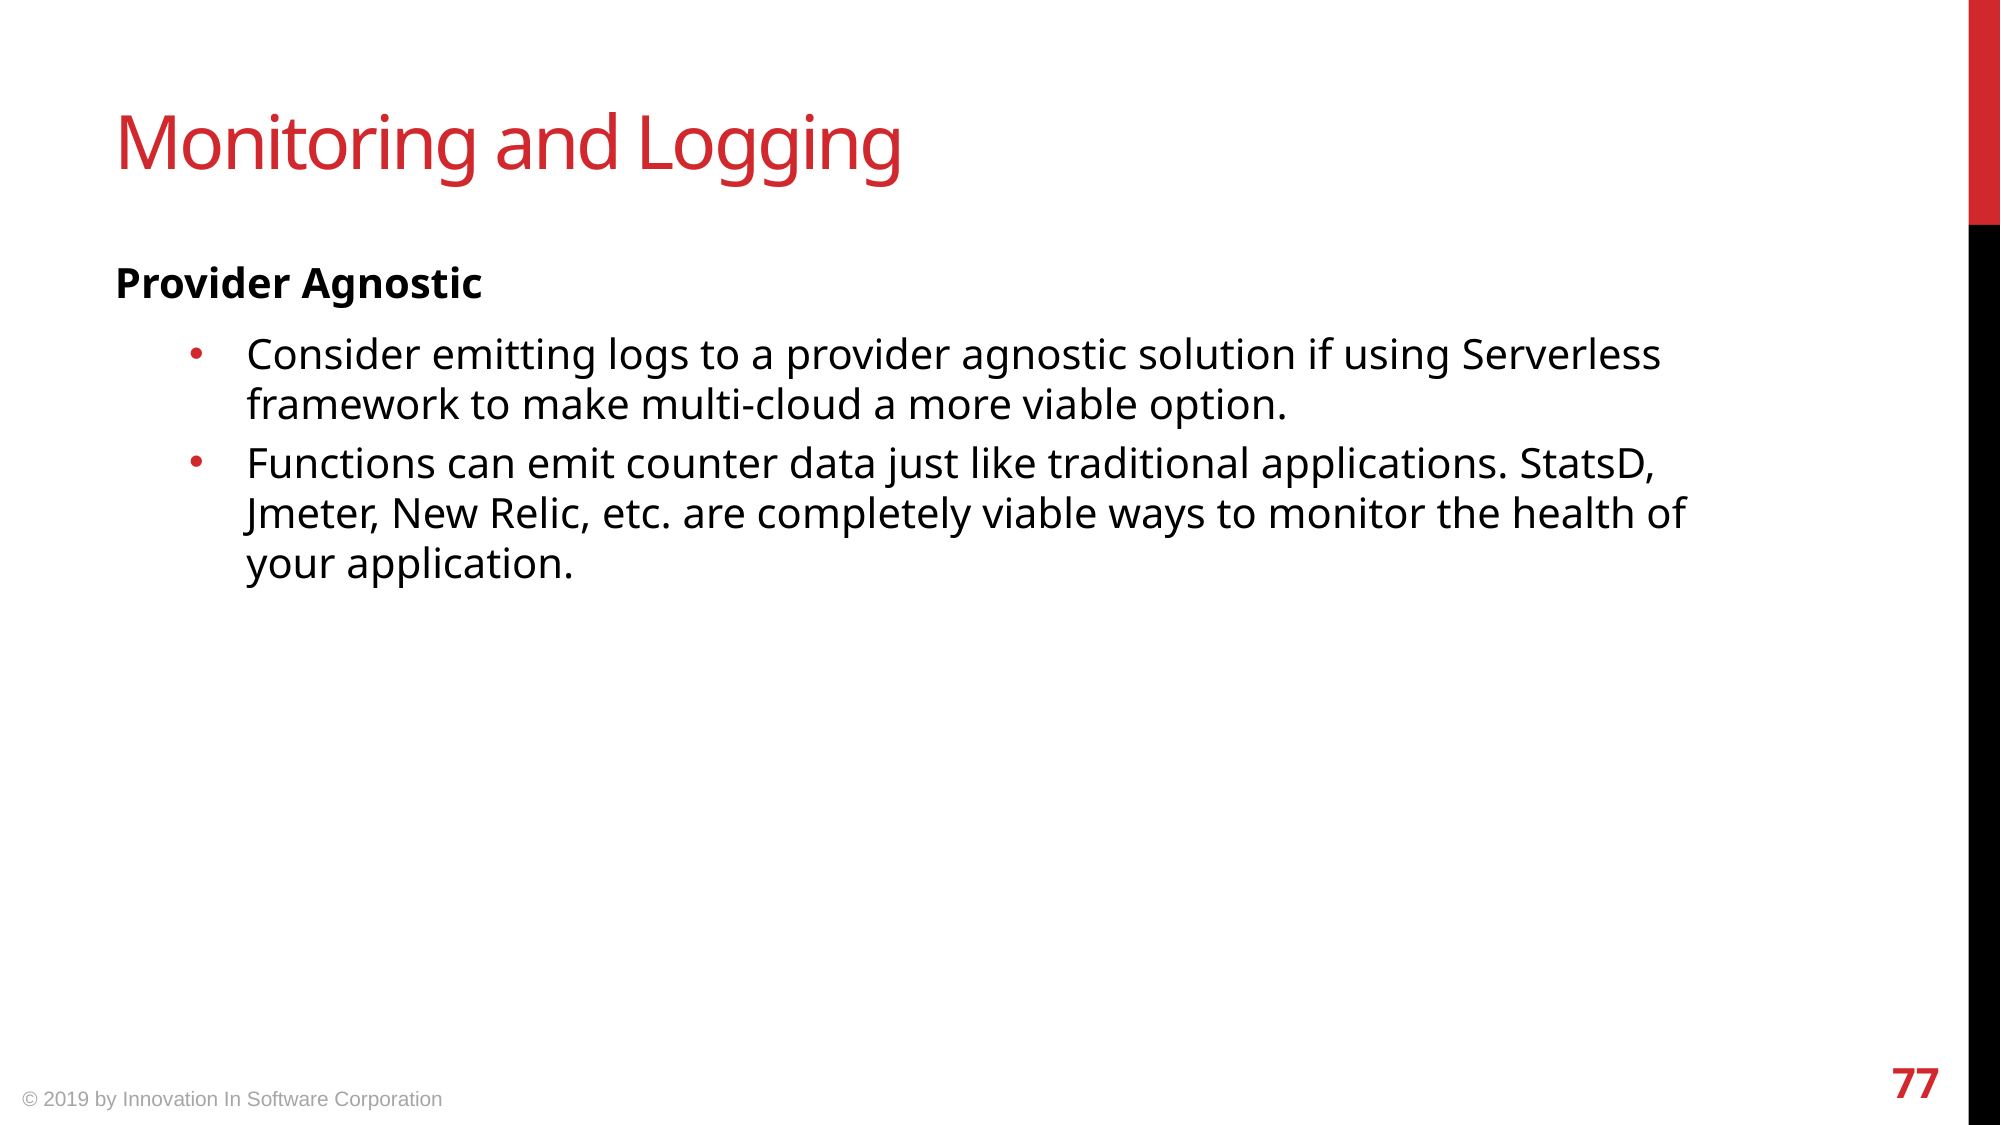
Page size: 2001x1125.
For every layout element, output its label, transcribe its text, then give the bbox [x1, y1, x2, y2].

footer © 2019 by Innovation In Software Corporation [7, 1078, 758, 1125]
title Monitoring and Logging [99, 25, 1877, 193]
list Provider Agnostic Consider emitting logs to a provider agnostic solution if using Serverless framework to make multi-cloud a more viable option. Functions can emit counter data just like traditional applications. StatsD, Jmeter, New Relic, etc. are completely viable ways to monitor the health of your application. [99, 249, 1767, 1079]
slide_number 77 [1739, 1045, 1956, 1125]
